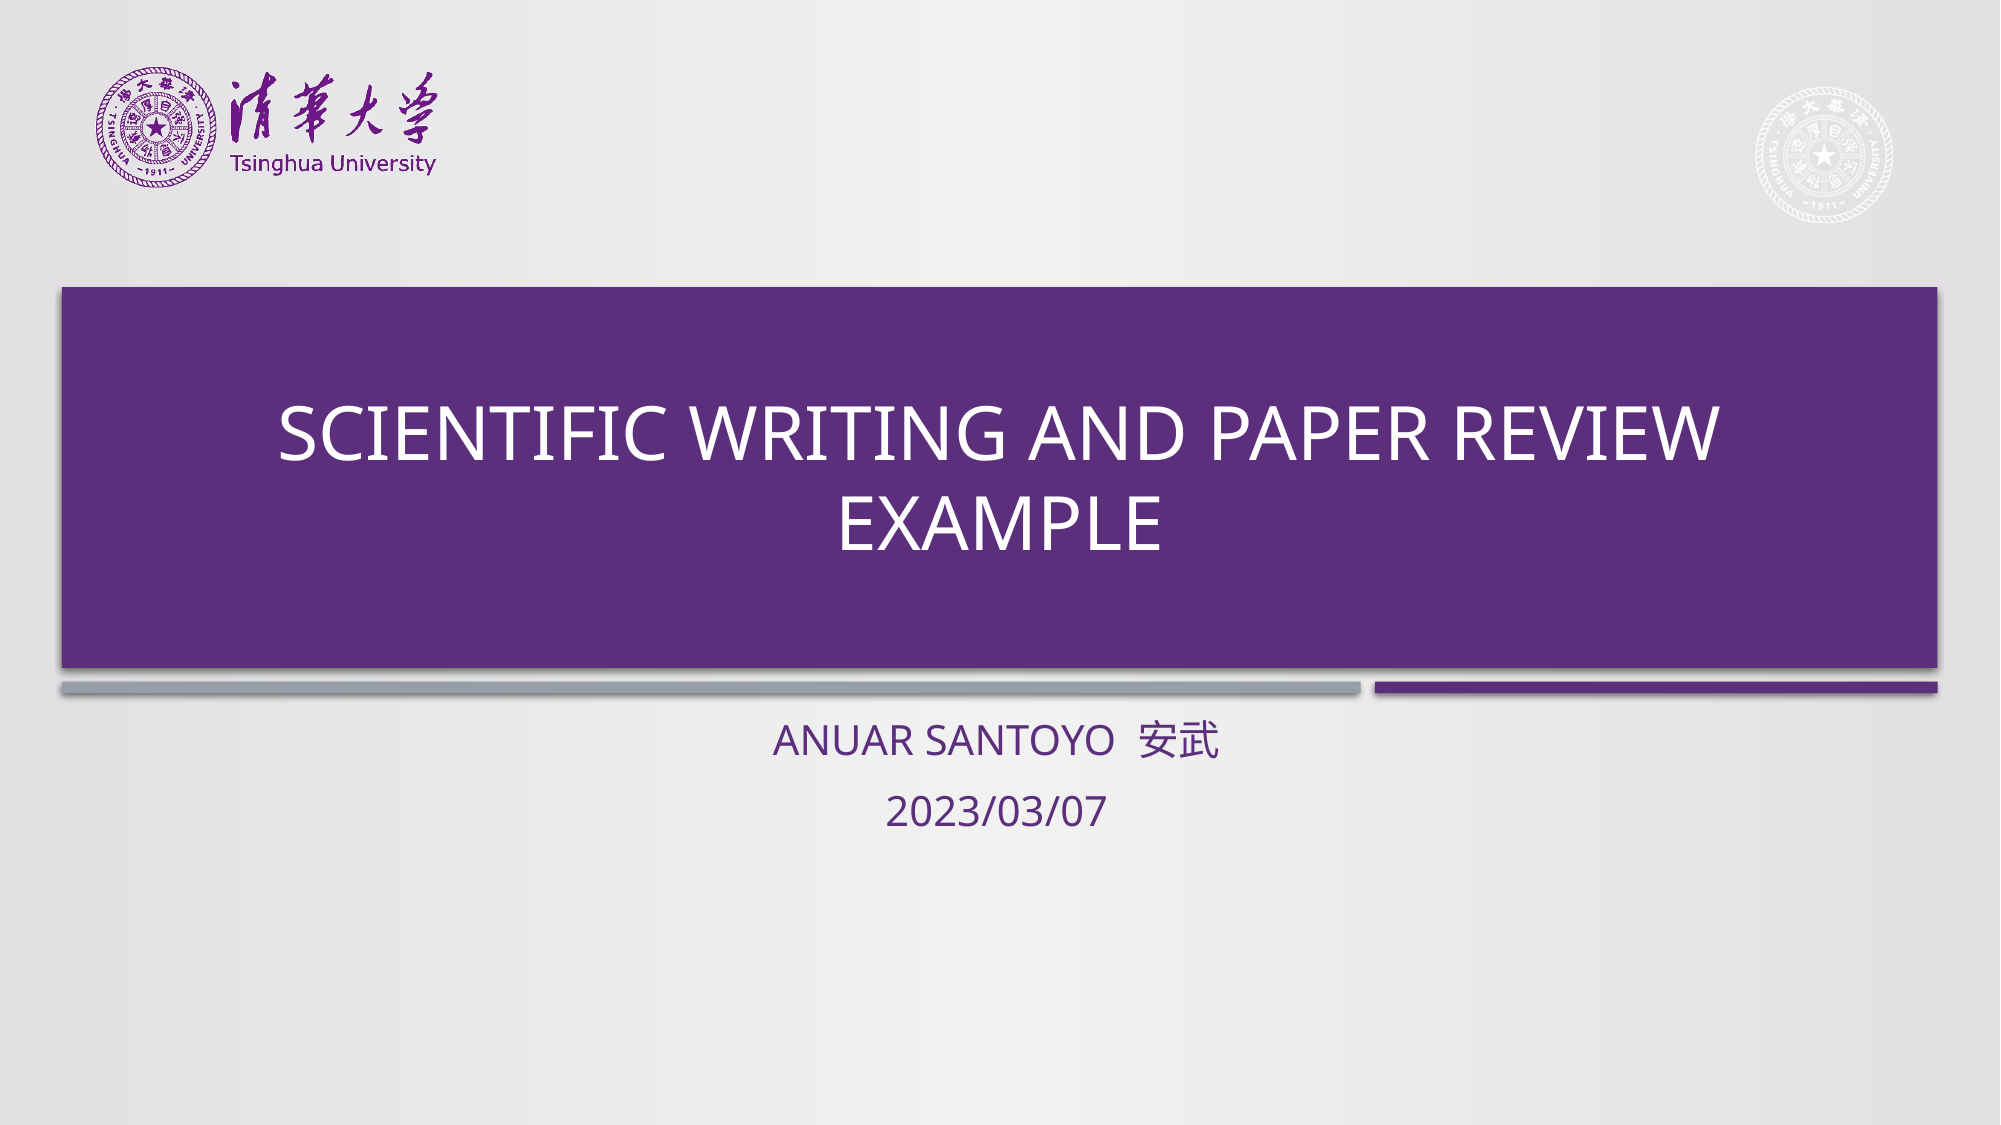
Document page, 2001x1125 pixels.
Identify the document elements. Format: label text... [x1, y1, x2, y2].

subtitle Anuar santoyo 安武 2023/03/07 [95, 713, 1899, 934]
picture [58, 40, 475, 217]
title scientific writing and paper review example [98, 315, 1902, 637]
